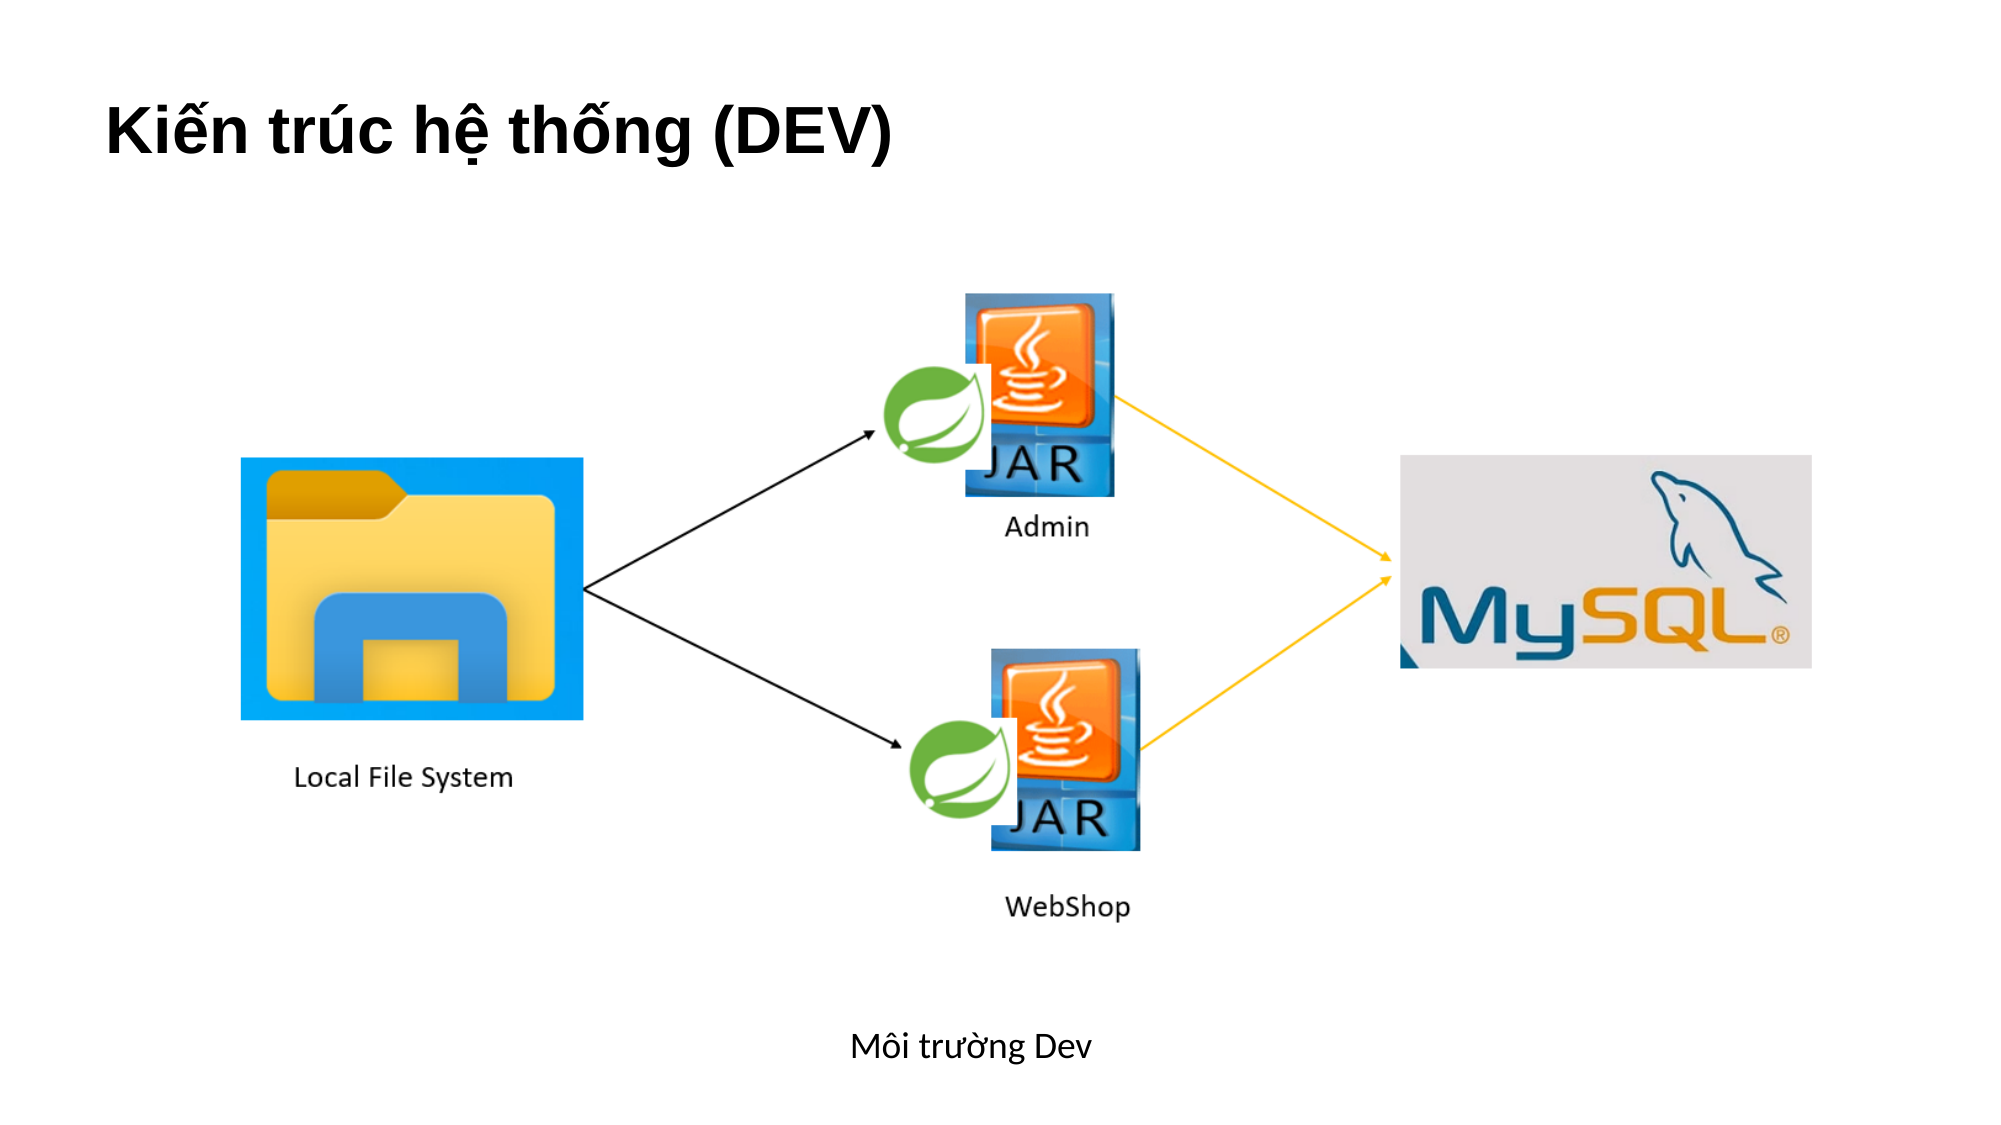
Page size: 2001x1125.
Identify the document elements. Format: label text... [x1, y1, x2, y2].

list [171, 238, 1829, 1014]
title Kiến trúc hệ thống (DEV) [90, 59, 1910, 204]
text_box Môi trường Dev [834, 1022, 1396, 1074]
